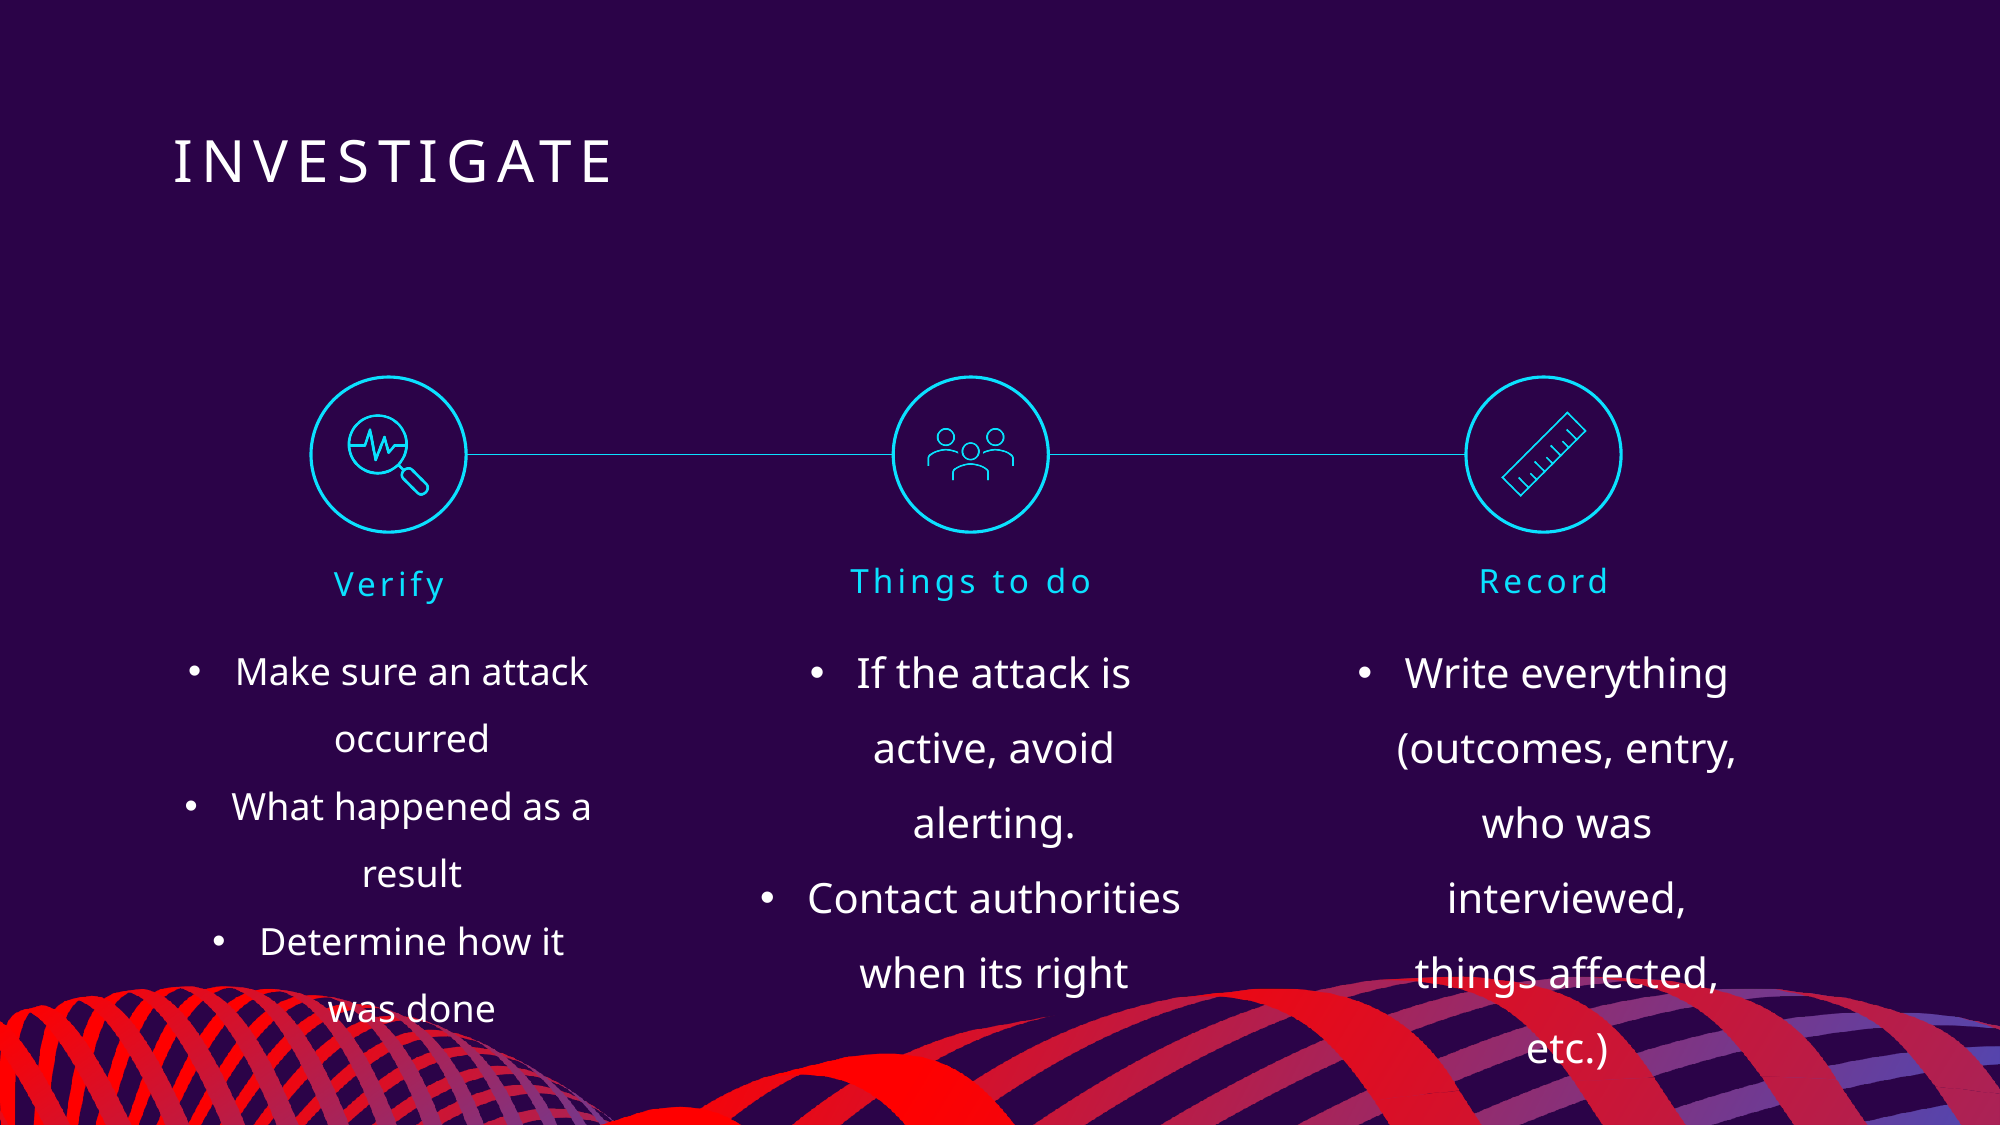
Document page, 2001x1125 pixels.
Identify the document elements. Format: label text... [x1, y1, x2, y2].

list Make sure an attack occurred What happened as a result Determine how it was done [158, 617, 619, 807]
title Investigate [158, 124, 1049, 220]
list Write everything (outcomes, entry, who was interviewed, things affected, etc.) [1322, 615, 1765, 804]
list Record​ [1322, 557, 1765, 615]
picture [0, 0, 2000, 1125]
list Things to do [740, 557, 1201, 615]
text_box [892, 455, 1050, 534]
list Verify​ [158, 560, 619, 617]
list If the attack is active, avoid alerting. Contact authorities when its right [740, 615, 1201, 804]
text_box [1464, 375, 1623, 534]
text_box [892, 375, 1050, 454]
text_box [309, 375, 468, 534]
